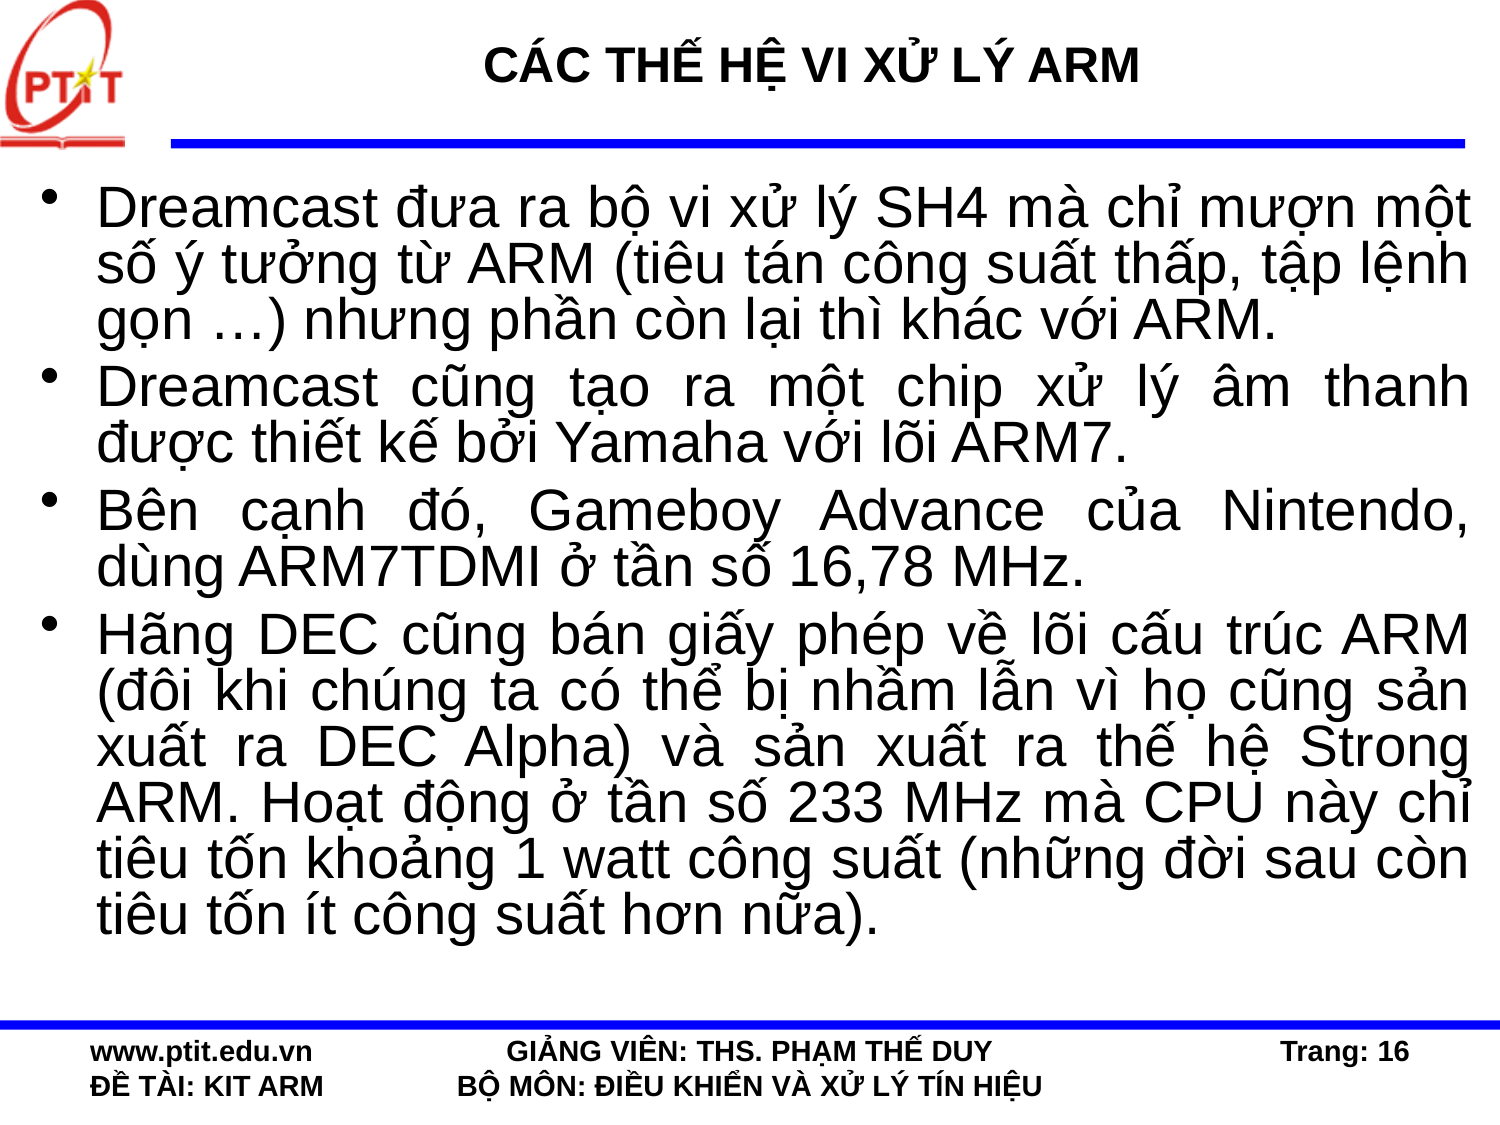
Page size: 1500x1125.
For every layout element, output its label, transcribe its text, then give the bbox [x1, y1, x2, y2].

title CÁC THẾ HỆ VI XỬ LÝ ARM [137, 24, 1488, 118]
slide_number www.ptit.edu.vn ĐỀ TÀI: KIT ARM [74, 1024, 387, 1103]
footer GIẢNG VIÊN: THS. PHẠM THẾ DUY BỘ MÔN: ĐIỀU KHIỂN VÀ XỬ LÝ TÍN HIỆU [387, 1024, 1074, 1103]
picture [0, 0, 125, 150]
slide_number Trang: 16 [1074, 1024, 1426, 1103]
list Dreamcast đưa ra bộ vi xử lý SH4 mà chỉ mượn một số ý tưởng từ ARM (tiêu tán công suất thấp, tập lệnh gọn …) nhưng phần còn lại thì khác với ARM. Dreamcast cũng tạo ra một chip xử lý âm thanh được thiết kế bởi Yamaha với lõi ARM7. Bên cạnh đó, Gameboy Advance của Nintendo, dùng ARM7TDMI ở tần số 16,78 MHz. Hãng DEC cũng bán giấy phép về lõi cấu trúc ARM (đôi khi chúng ta có thể bị nhầm lẫn vì họ cũng sản xuất ra DEC Alpha) và sản xuất ra thế hệ Strong ARM. Hoạt động ở tần số 233 MHz mà CPU này chỉ tiêu tốn khoảng 1 watt công suất (những đời sau còn tiêu tốn ít công suất hơn nữa). [24, 174, 1488, 1001]
